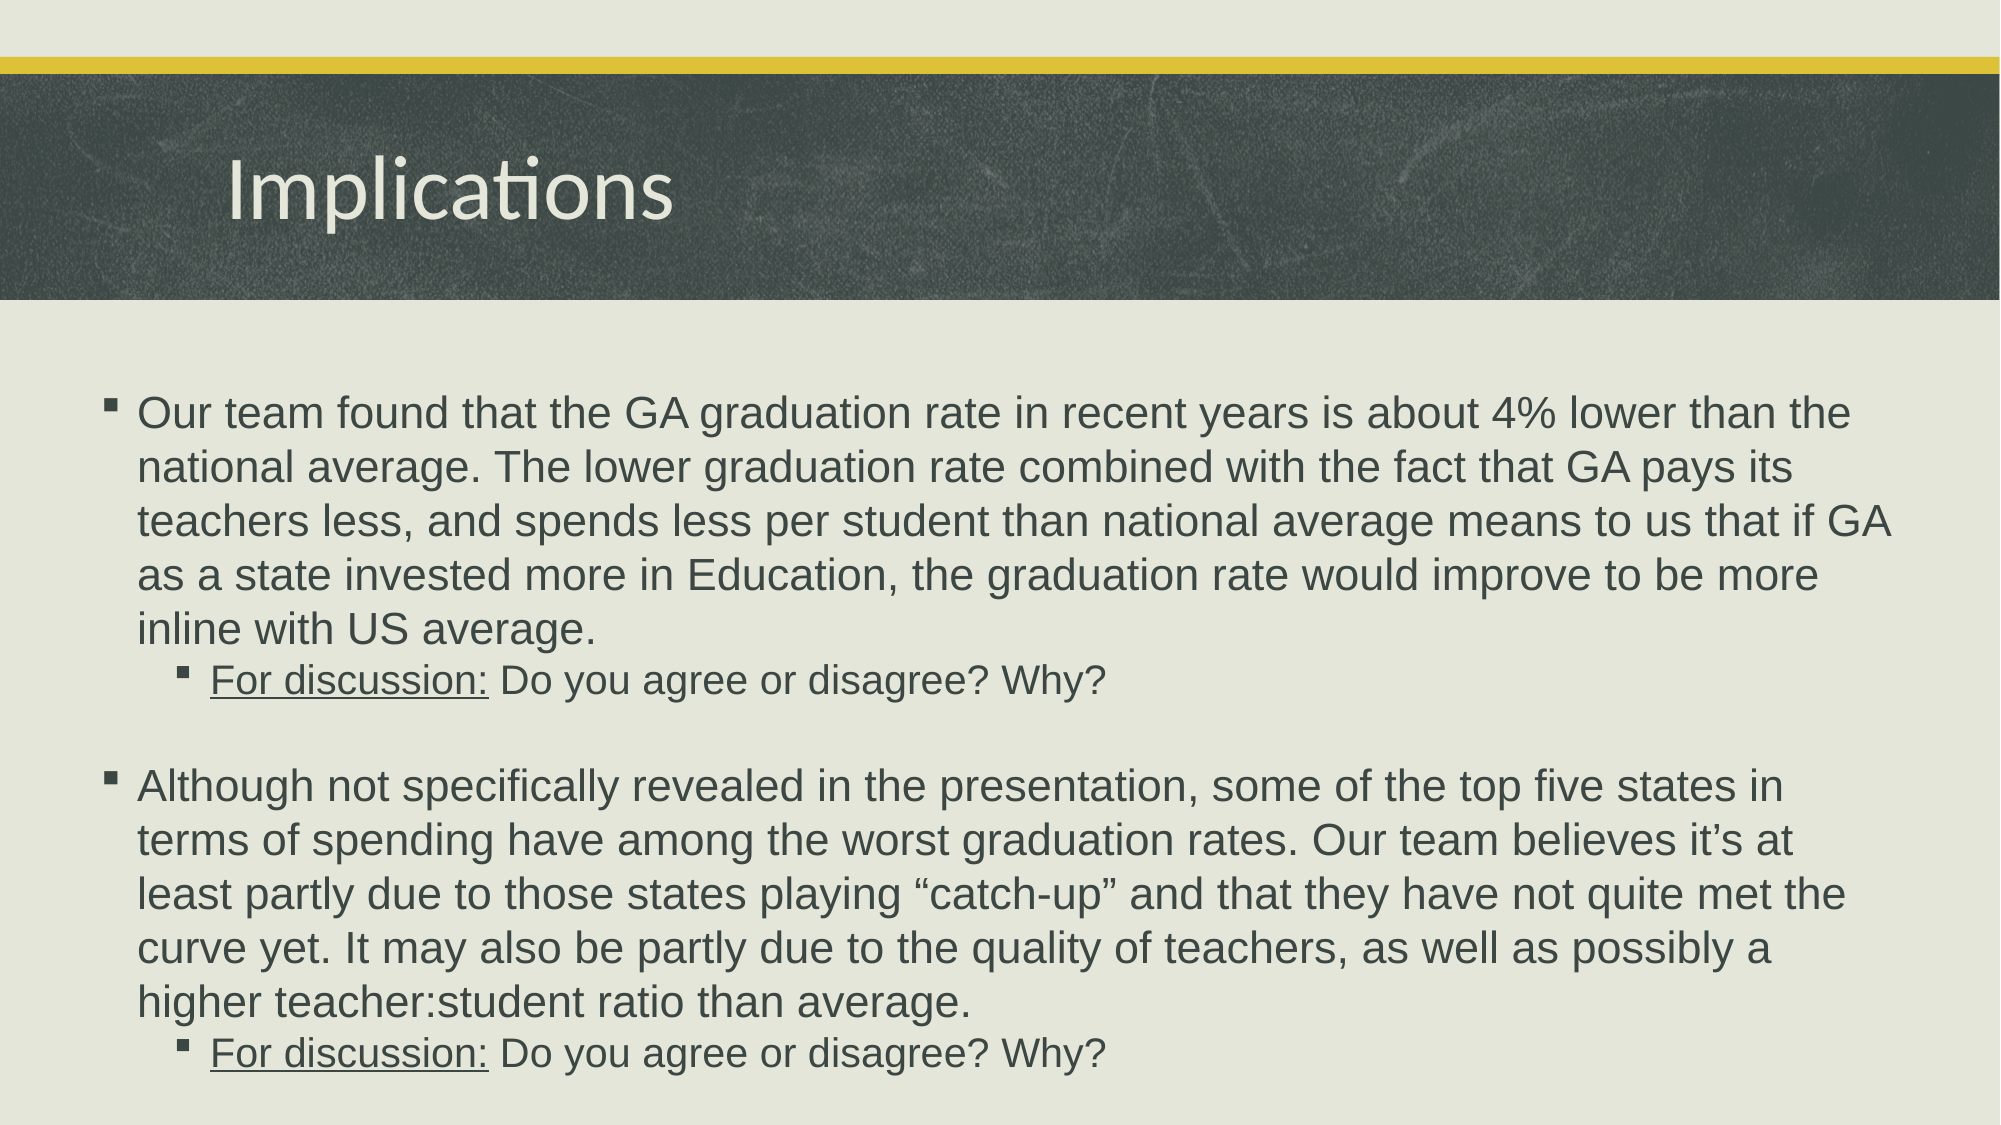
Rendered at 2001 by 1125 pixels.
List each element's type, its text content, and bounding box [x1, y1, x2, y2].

picture [0, 74, 2000, 300]
text_box Our team found that the GA graduation rate in recent years is about 4% lower than the national average. The lower graduation rate combined with the fact that GA pays its teachers less, and spends less per student than national average means to us that if GA as a state invested more in Education, the graduation rate would improve to be more inline with US average. For discussion: Do you agree or disagree? Why? Although not specifically revealed in the presentation, some of the top five states in terms of spending have among the worst graduation rates. Our team believes it’s at least partly due to those states playing “catch-up” and that they have not quite met the curve yet. It may also be partly due to the quality of teachers, as well as possibly a higher teacher:student ratio than average. For discussion: Do you agree or disagree? Why? [85, 321, 1911, 1088]
title Implications [210, 76, 1790, 300]
